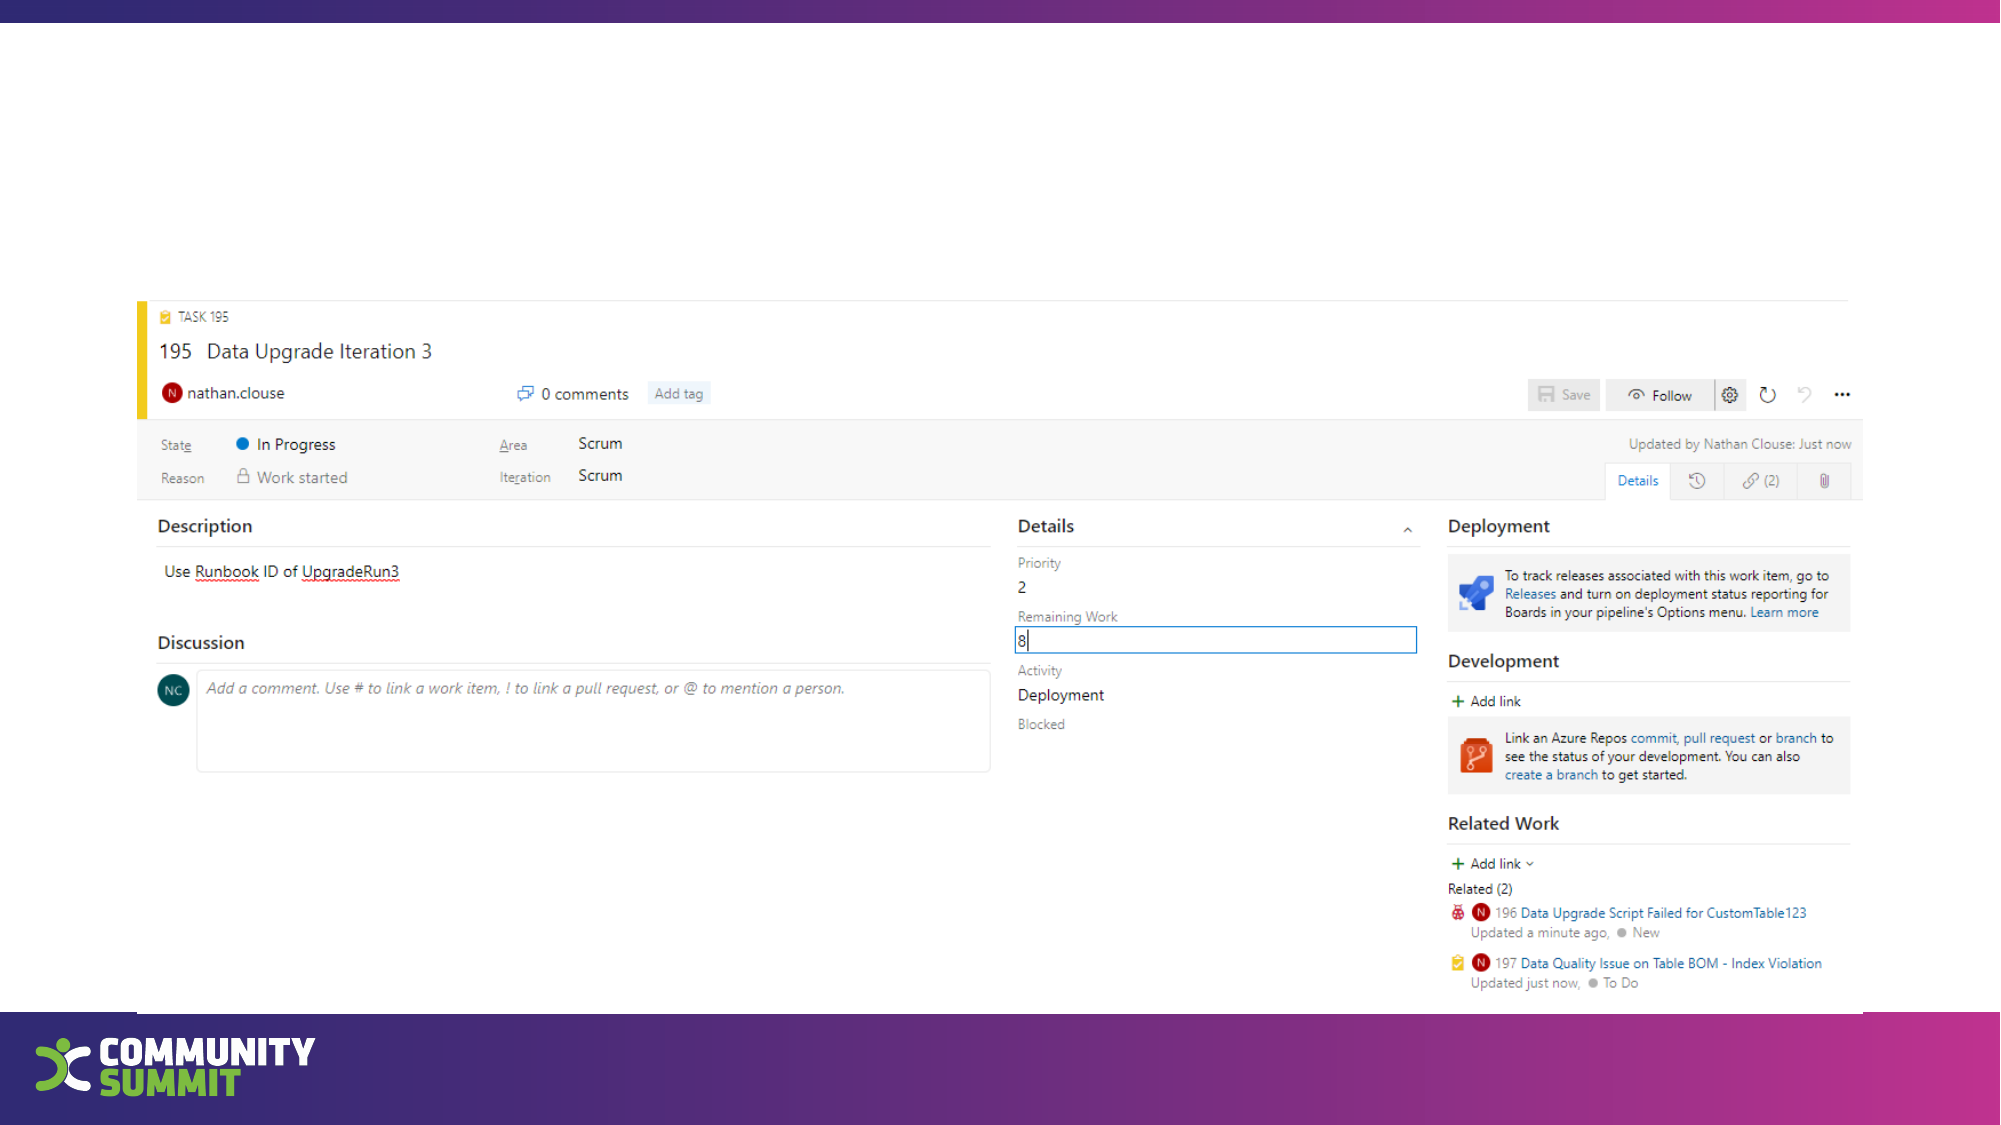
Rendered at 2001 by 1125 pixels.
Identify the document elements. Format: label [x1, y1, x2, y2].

list [137, 299, 1863, 1014]
picture [0, 0, 2000, 23]
picture [0, 1012, 2000, 1125]
